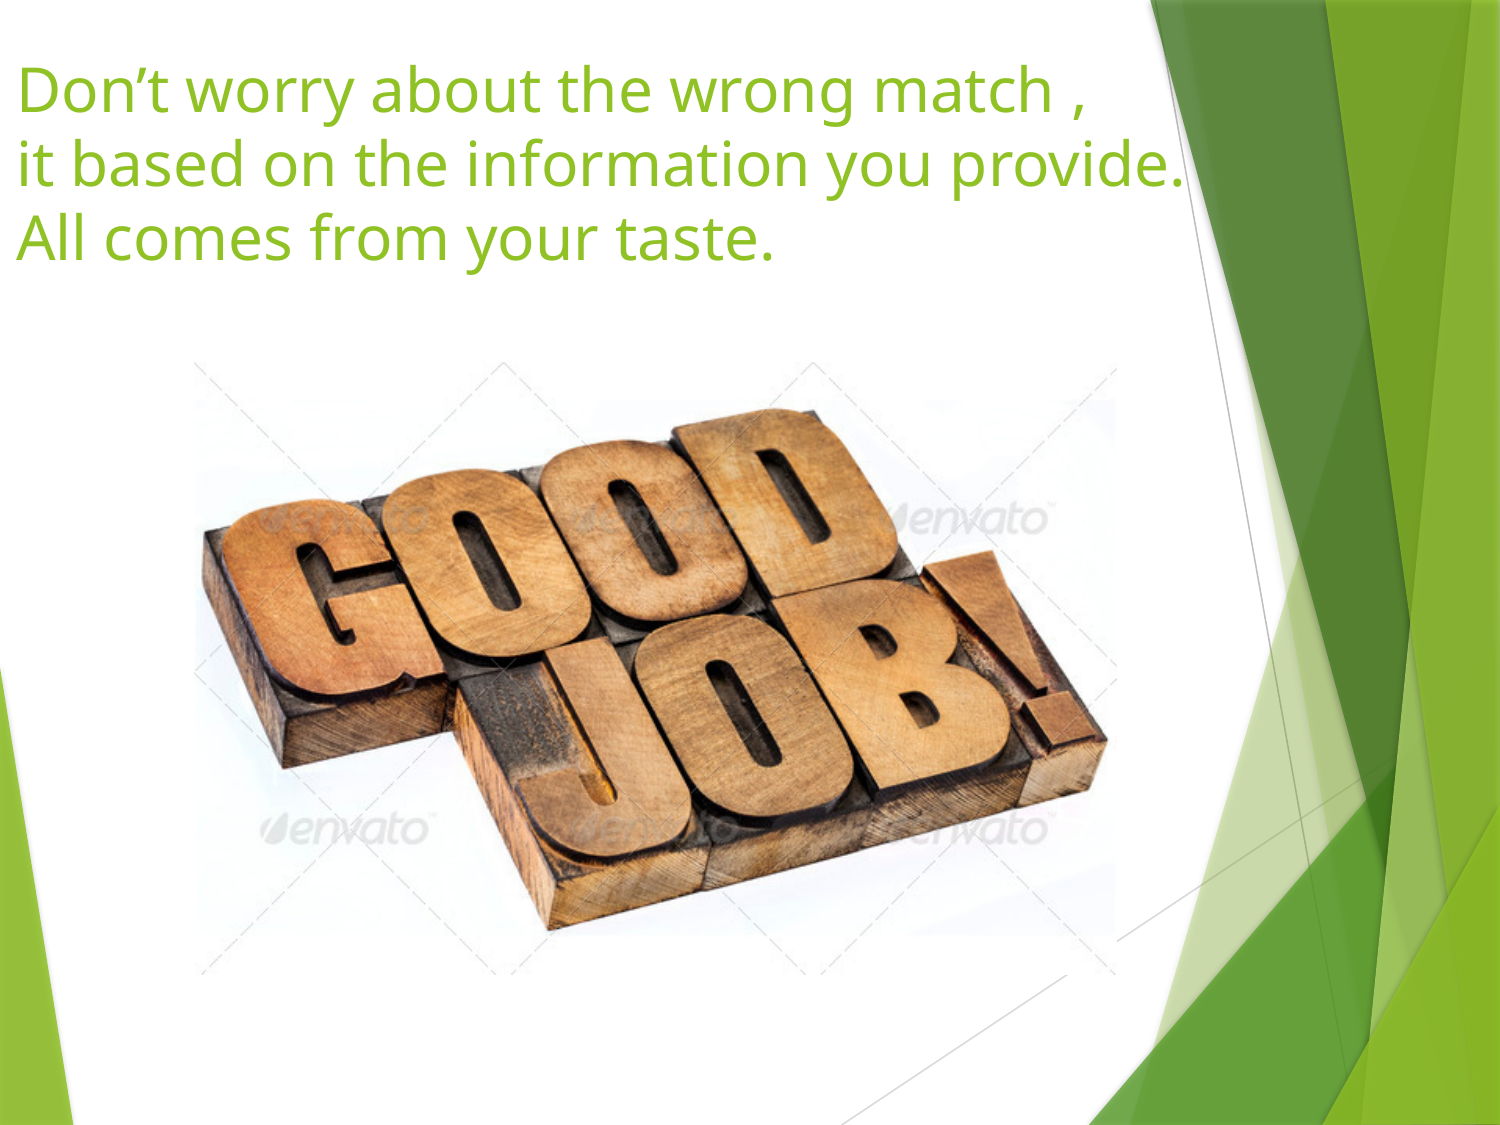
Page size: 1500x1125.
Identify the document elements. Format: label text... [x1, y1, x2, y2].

picture [194, 361, 1118, 975]
title Don’t worry about the wrong match , it based on the information you provide. All comes from your taste. [1, 42, 1242, 303]
